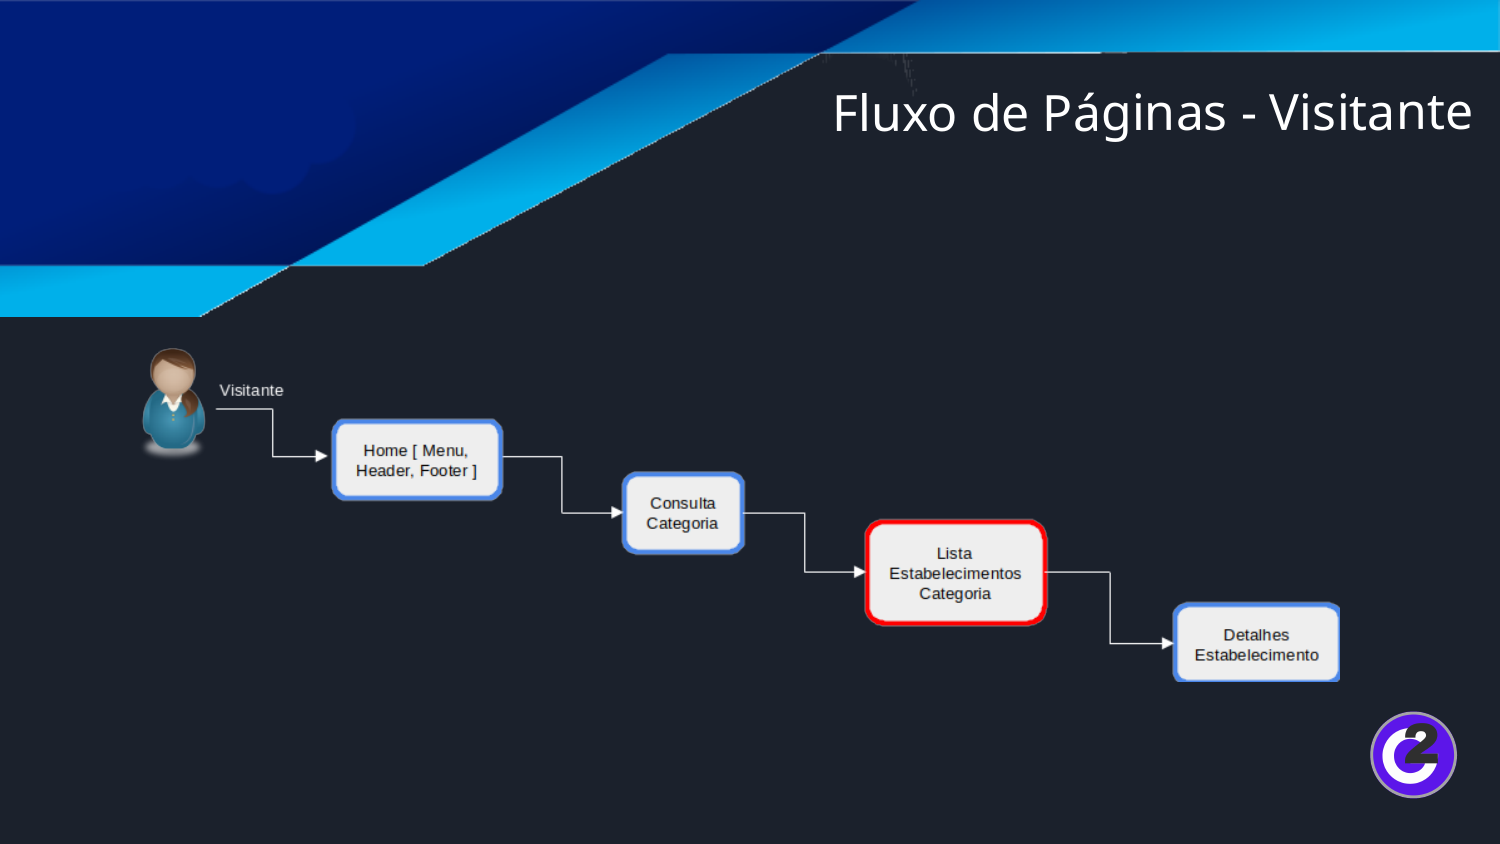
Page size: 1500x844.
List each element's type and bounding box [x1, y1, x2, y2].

picture [0, 0, 1500, 317]
picture [1368, 708, 1459, 800]
picture [132, 342, 1340, 682]
